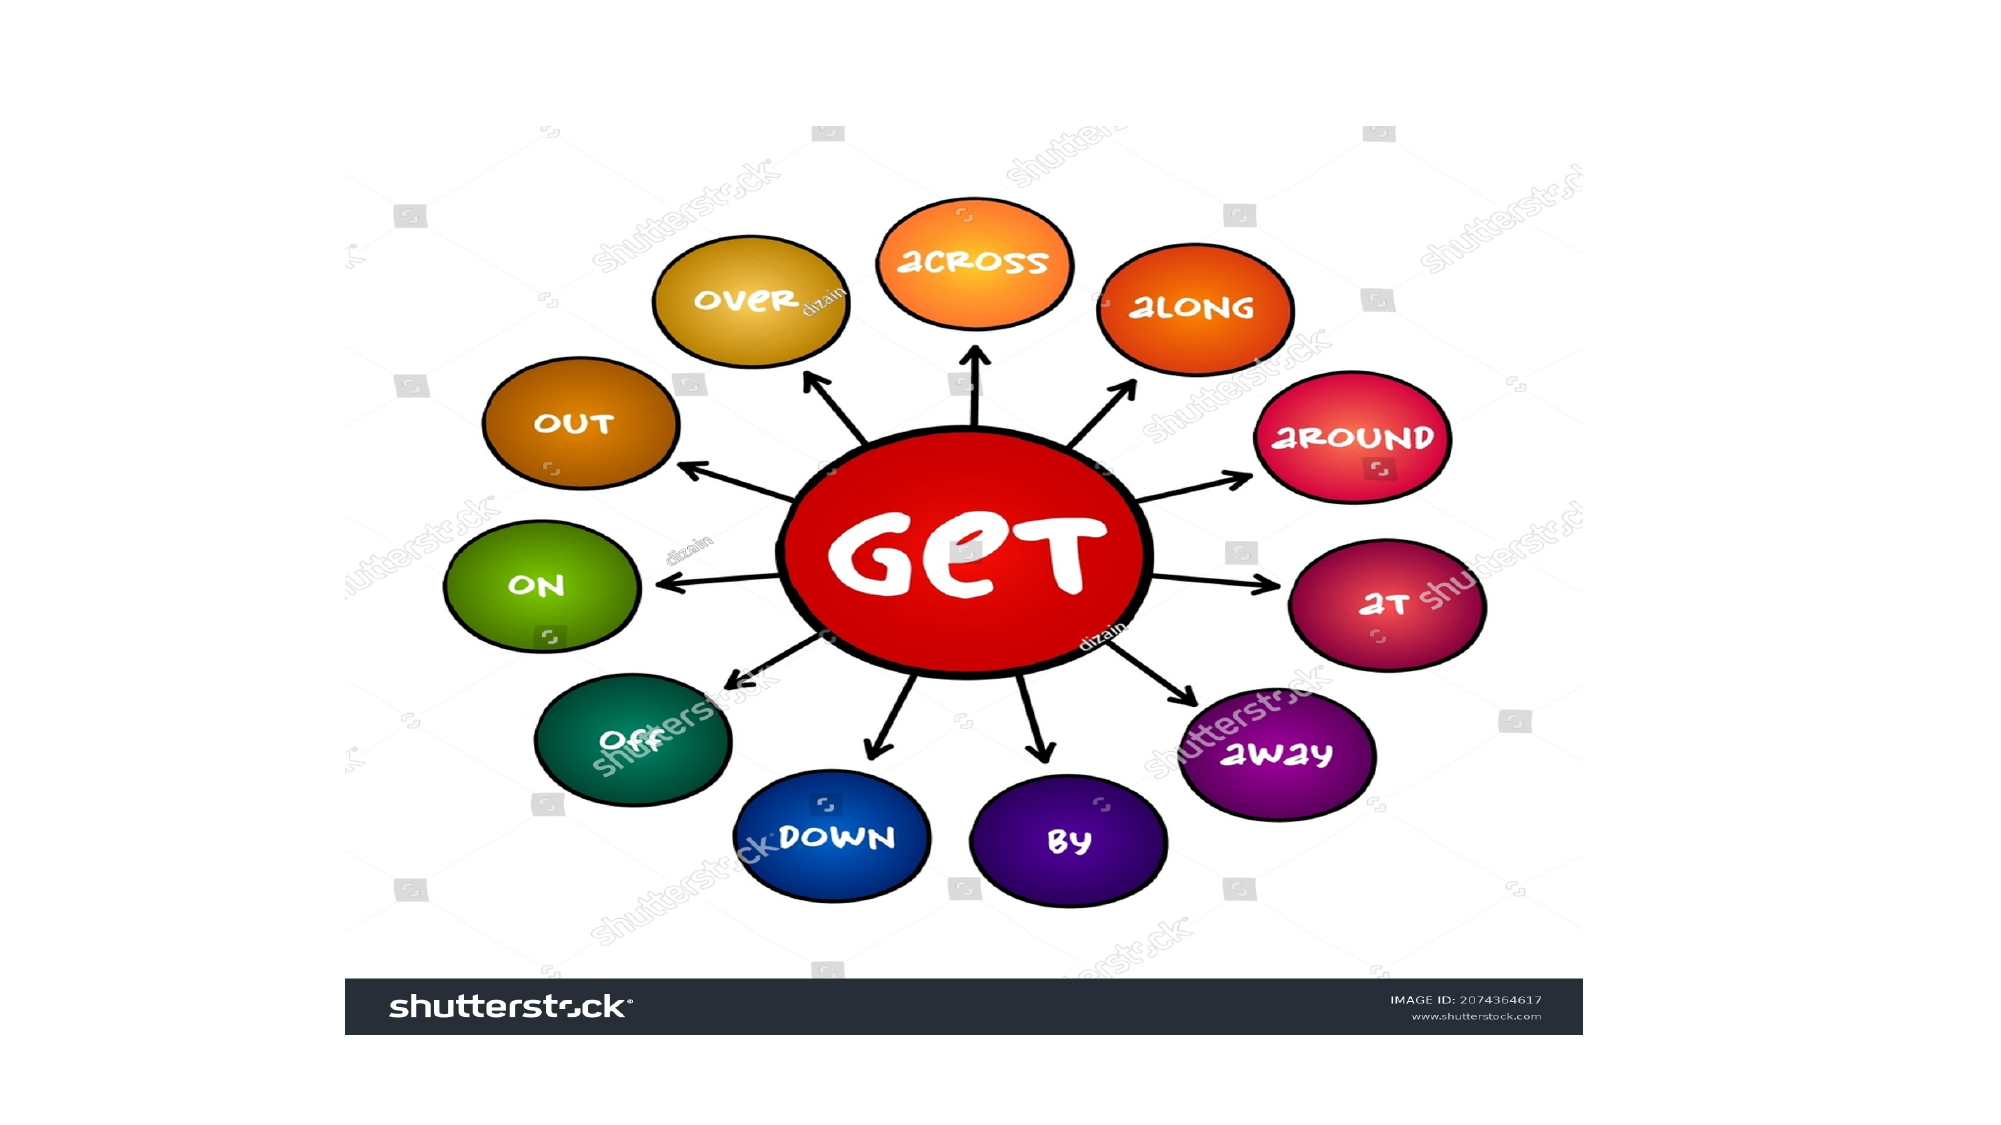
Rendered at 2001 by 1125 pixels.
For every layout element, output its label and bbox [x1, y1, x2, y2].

picture [345, 126, 1583, 1035]
